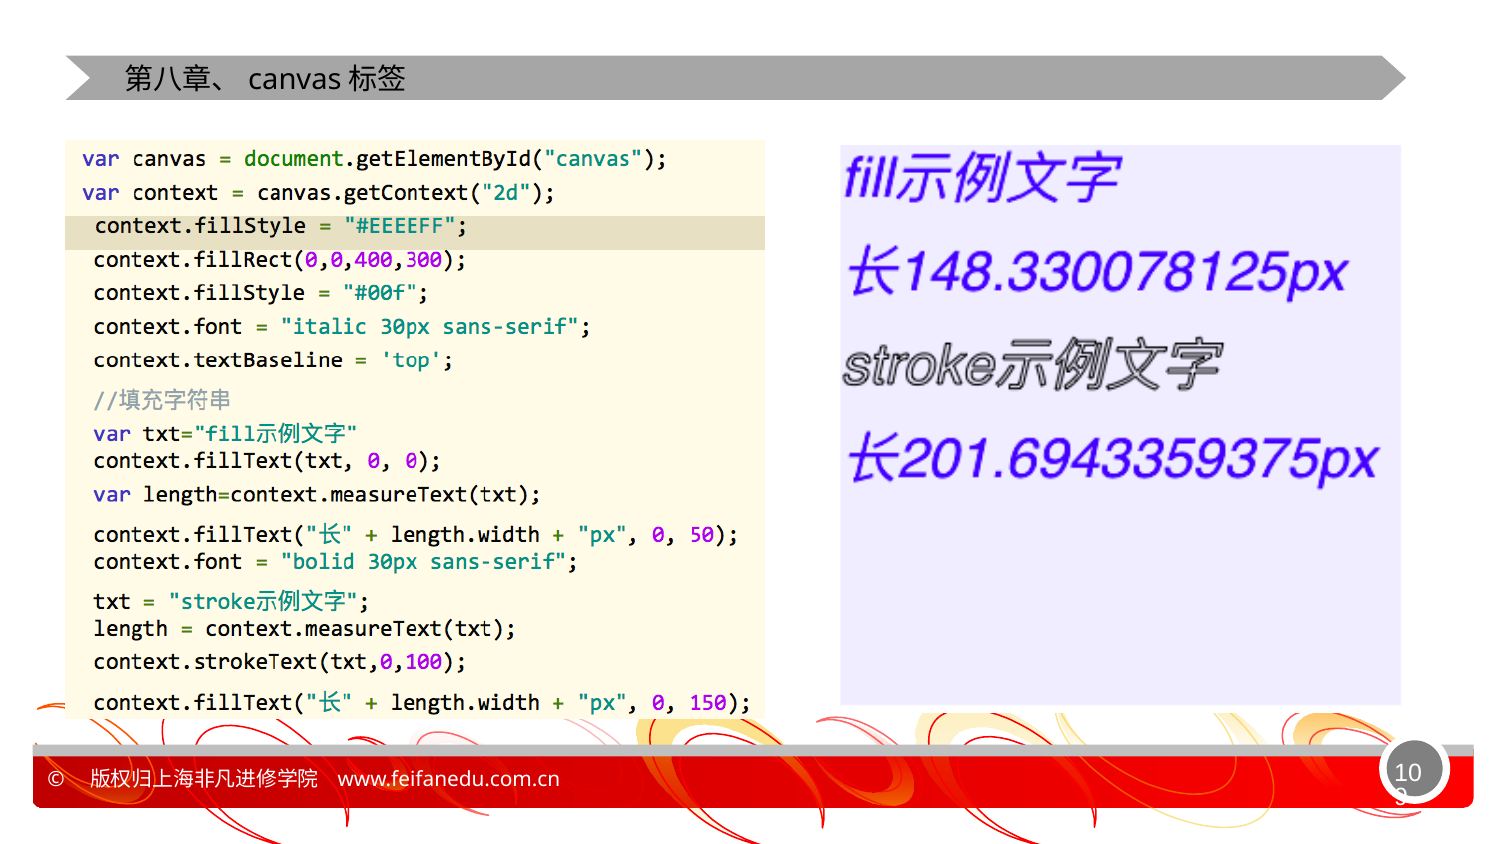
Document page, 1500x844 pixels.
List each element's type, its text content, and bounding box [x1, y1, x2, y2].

picture [65, 139, 766, 719]
picture [838, 145, 1407, 713]
text_box [65, 55, 109, 100]
slide_number 109 [1379, 748, 1451, 800]
text_box 第八章、canvas标签 [109, 52, 423, 103]
text_box [423, 55, 1407, 100]
